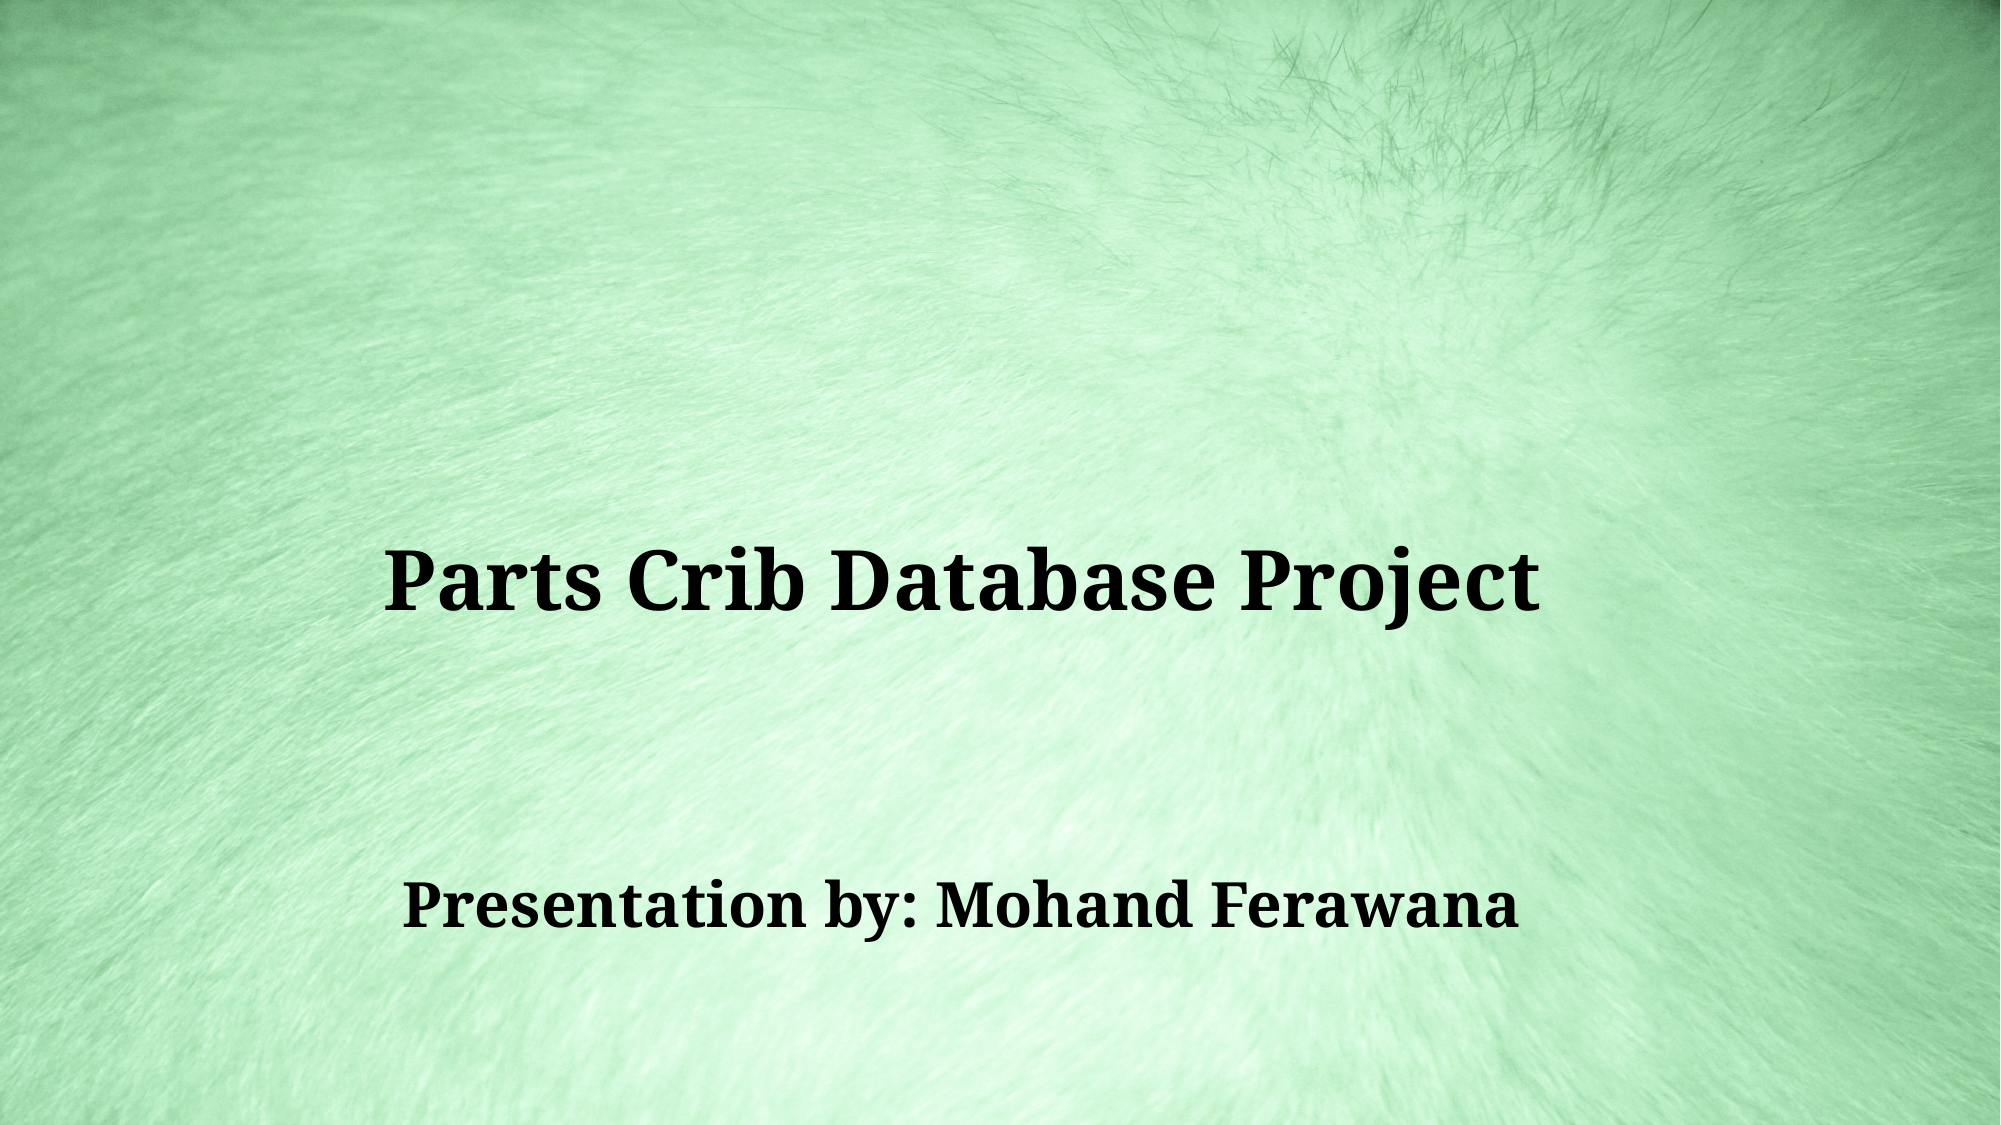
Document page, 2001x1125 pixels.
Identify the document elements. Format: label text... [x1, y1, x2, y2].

subtitle Parts Crib Database Project Presentation by: Mohand Ferawana [212, 531, 1713, 1072]
